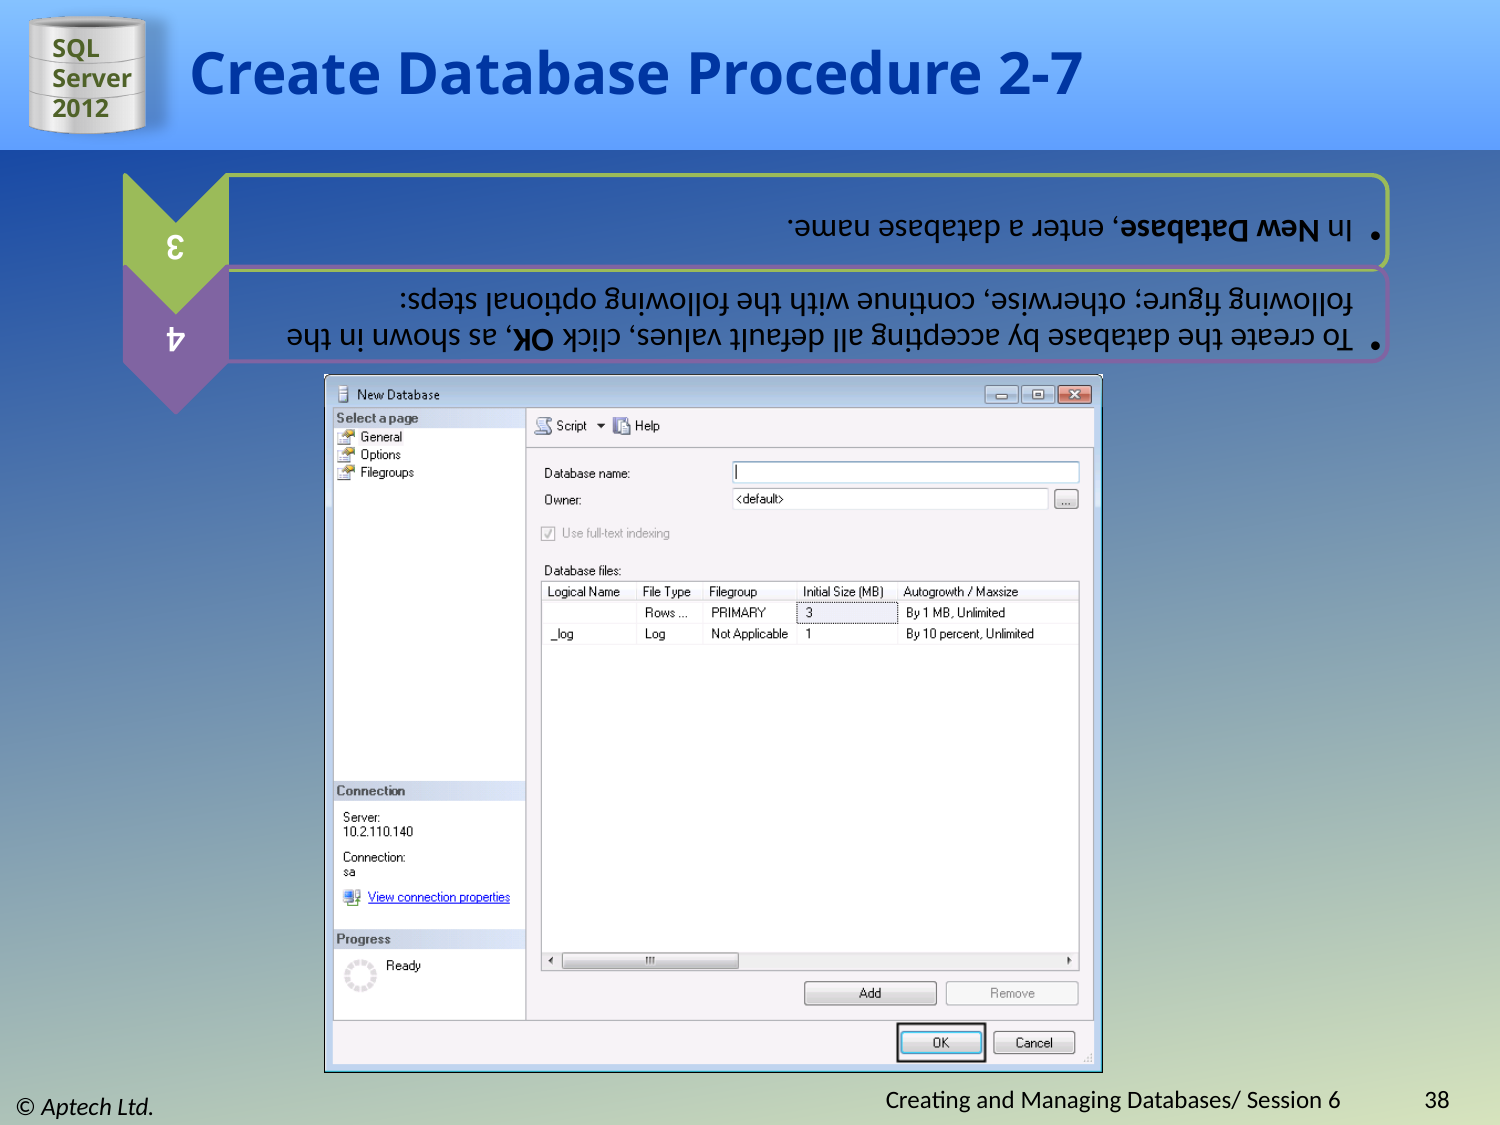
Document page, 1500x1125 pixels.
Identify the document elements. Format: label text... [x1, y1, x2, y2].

footer Creating and Managing Databases/ Session 6 [375, 1084, 1363, 1113]
slide_number 38 [1363, 1084, 1465, 1113]
picture [324, 374, 1103, 1074]
title Create Database Procedure 2-7 [174, 37, 1426, 106]
picture [24, 0, 150, 150]
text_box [124, 174, 1388, 413]
